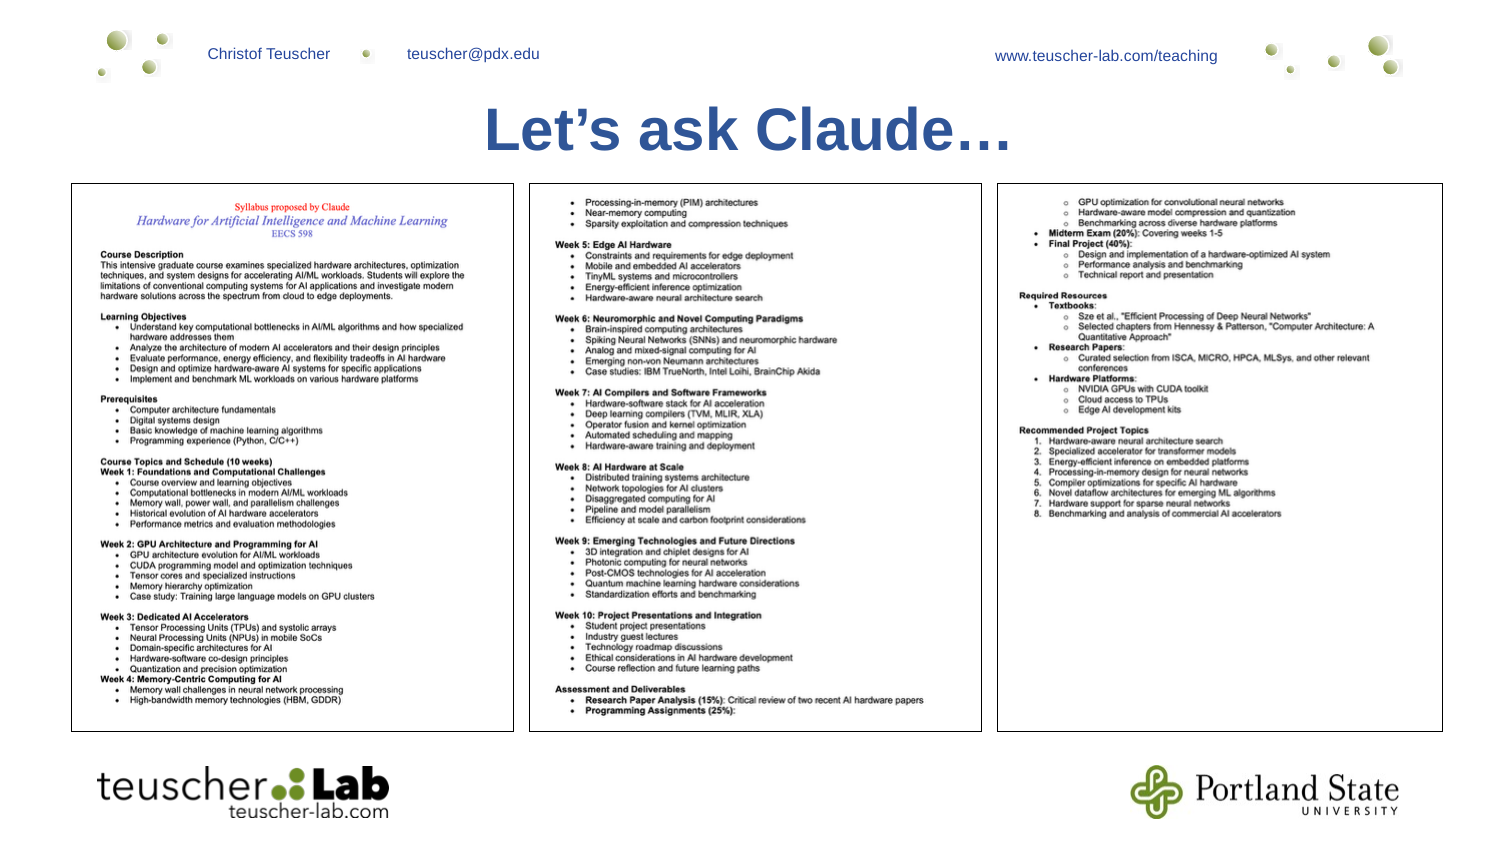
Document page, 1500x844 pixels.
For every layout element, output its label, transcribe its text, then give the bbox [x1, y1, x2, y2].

picture [997, 183, 1443, 732]
picture [97, 766, 389, 818]
picture [1130, 765, 1399, 819]
picture [529, 183, 982, 732]
text_box Let’s ask Claude… [0, 92, 1500, 170]
picture [71, 183, 514, 732]
